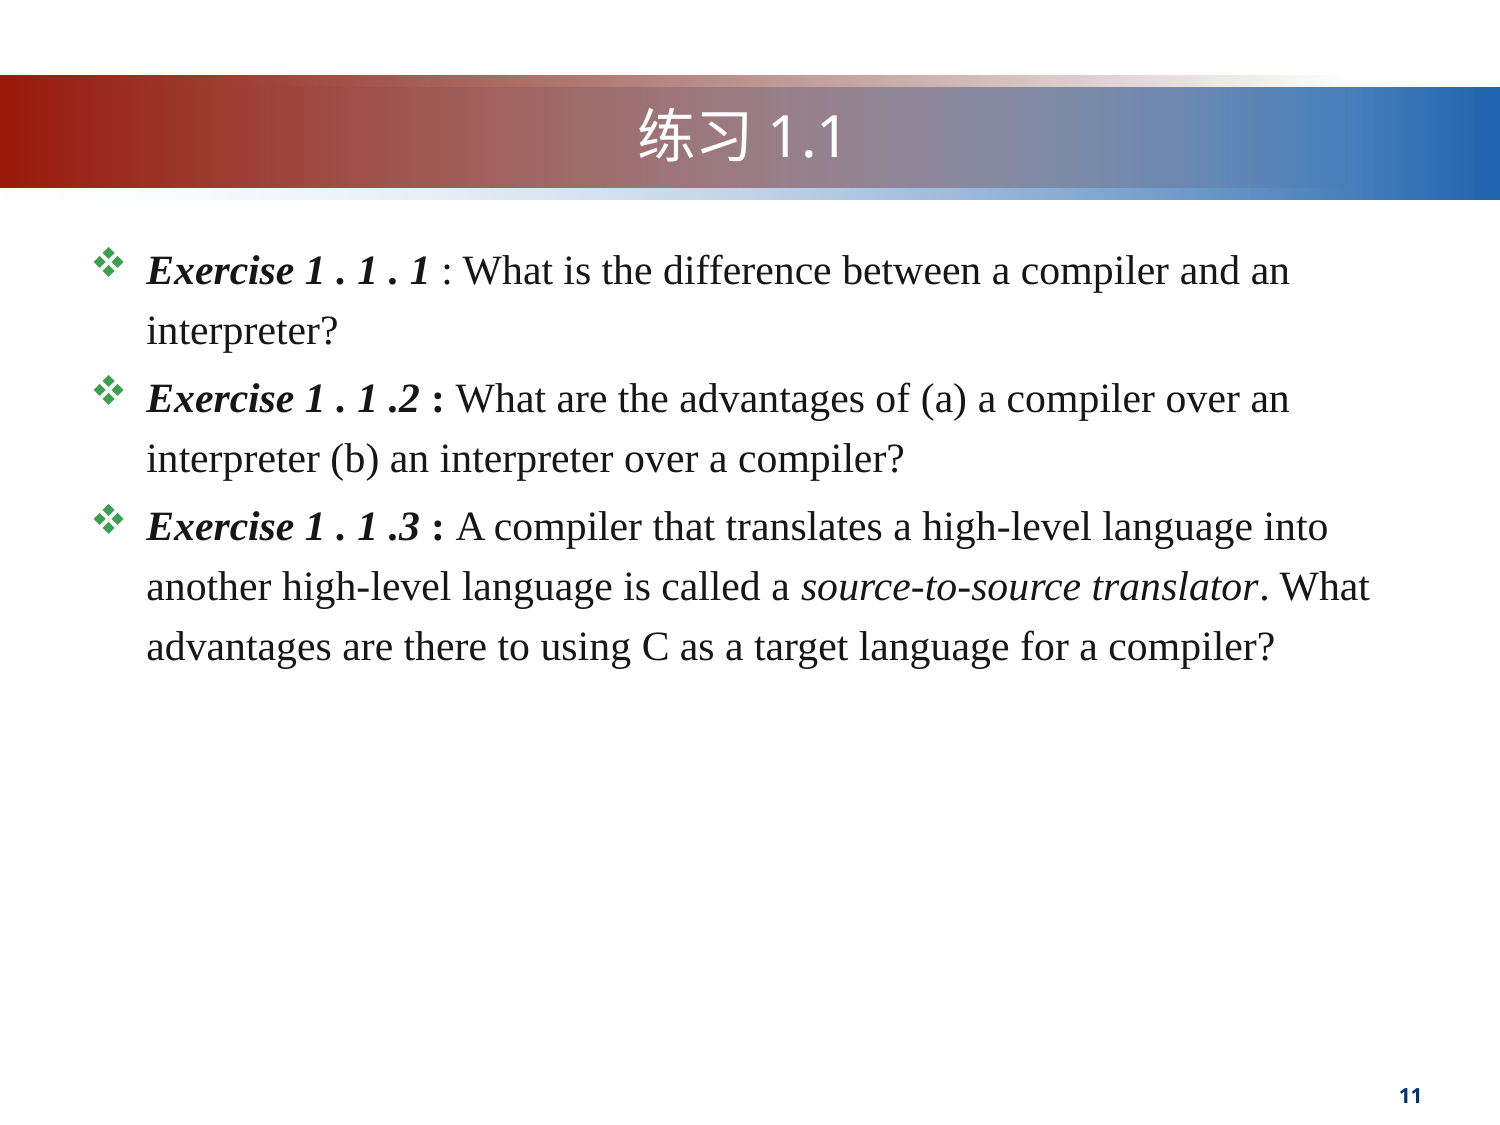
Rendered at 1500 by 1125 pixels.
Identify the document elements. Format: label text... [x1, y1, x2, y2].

title 练习1.1 [137, 87, 1351, 181]
slide_number 11 [1087, 1074, 1438, 1117]
list Exercise 1 . 1 . 1 : What is the difference between a compiler and an interpreter? Exercise 1 . 1 .2 : What are the advantages of (a) a compiler over an interpreter (b) an interpreter over a compiler? Exercise 1 . 1 .3 : A compiler that translates a high-level language into another high-level language is called a source-to-source translator. What advantages are there to using C as a target language for a compiler? [74, 224, 1426, 1061]
